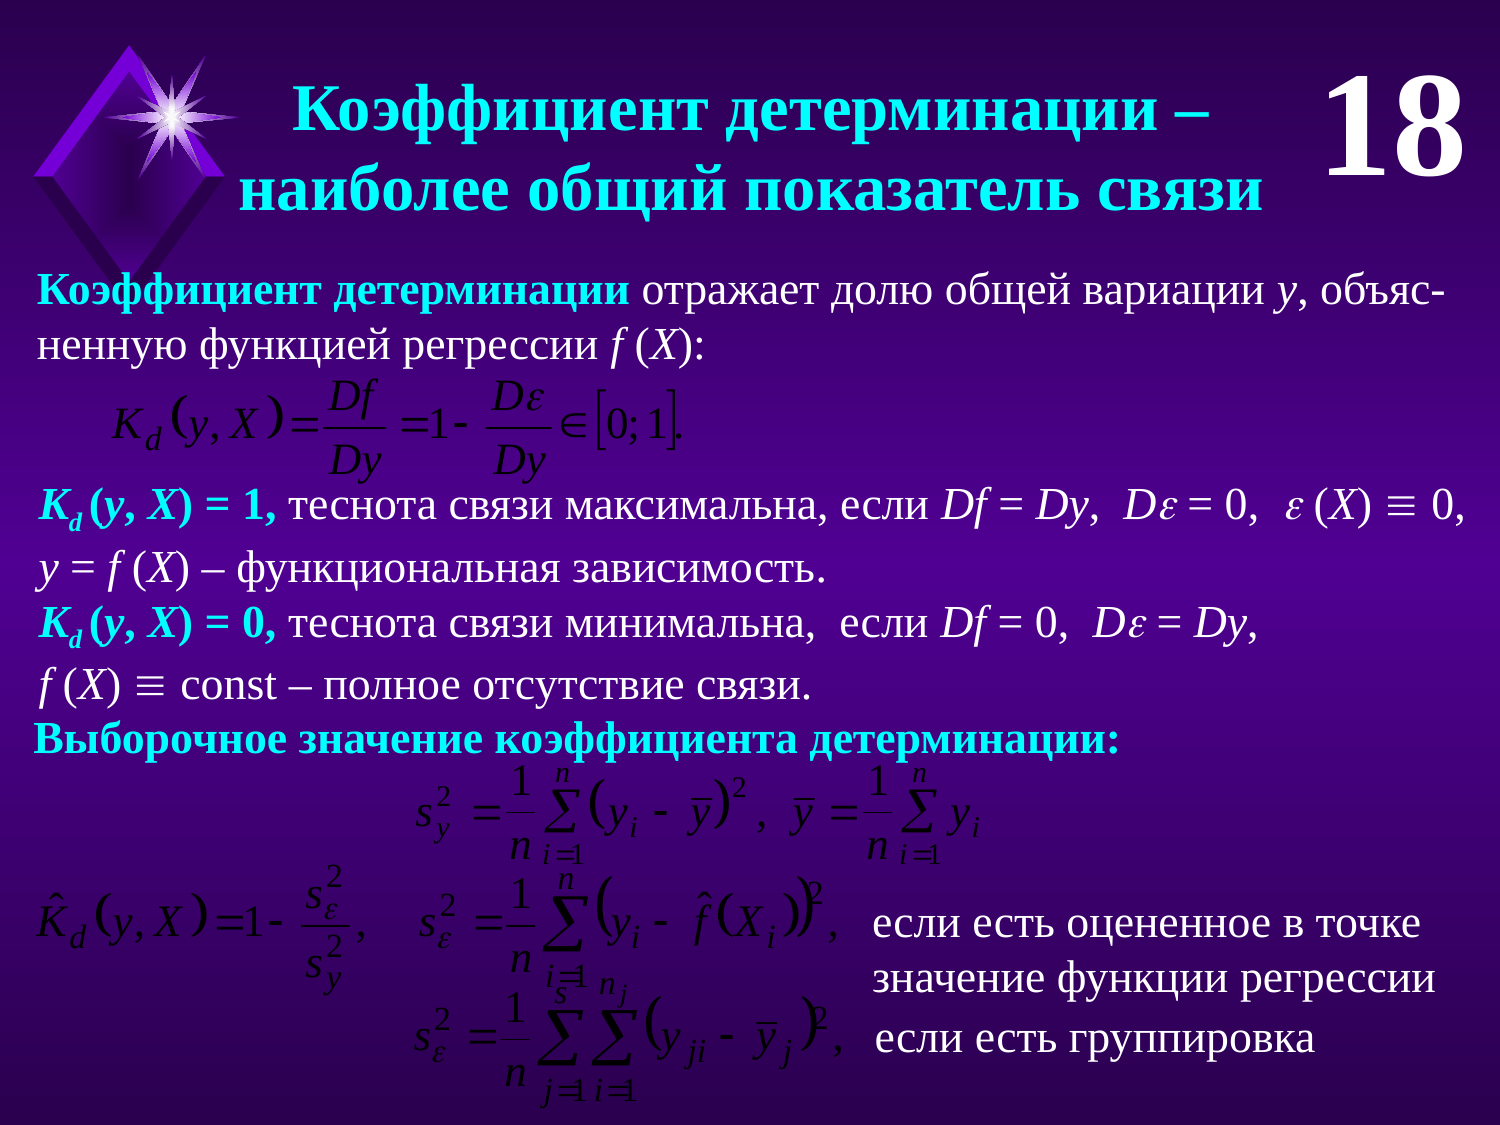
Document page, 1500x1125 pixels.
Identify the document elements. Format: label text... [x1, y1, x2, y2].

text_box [27, 853, 374, 1005]
text_box Коэффициент детерминации отражает долю общей вариации y, объяс-ненную функцией регрессии f (X): [22, 251, 1482, 376]
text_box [405, 960, 853, 1119]
text_box если есть оцененное в точке значение функции регрессии [857, 884, 1471, 1010]
text_box Коэффициент детерминации – наиболее общий показатель связи [29, 56, 1474, 232]
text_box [407, 751, 997, 876]
text_box Kd (y, X) = 1, теснота связи максимальна, если Df = Dy, D = 0,  (X)  0, y = f (X) – функциональная зависимость. Kd (y, X) = 0, теснота связи минимальна, если Df = 0, D = Dy, f (X)  const – полное отсутствие связи. [23, 466, 1482, 717]
text_box Выборочное значение коэффициента детерминации: [18, 700, 1471, 771]
text_box если есть группировка [859, 1010, 1331, 1069]
text_box 18 [1293, 17, 1482, 213]
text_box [411, 854, 847, 958]
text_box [103, 367, 690, 492]
